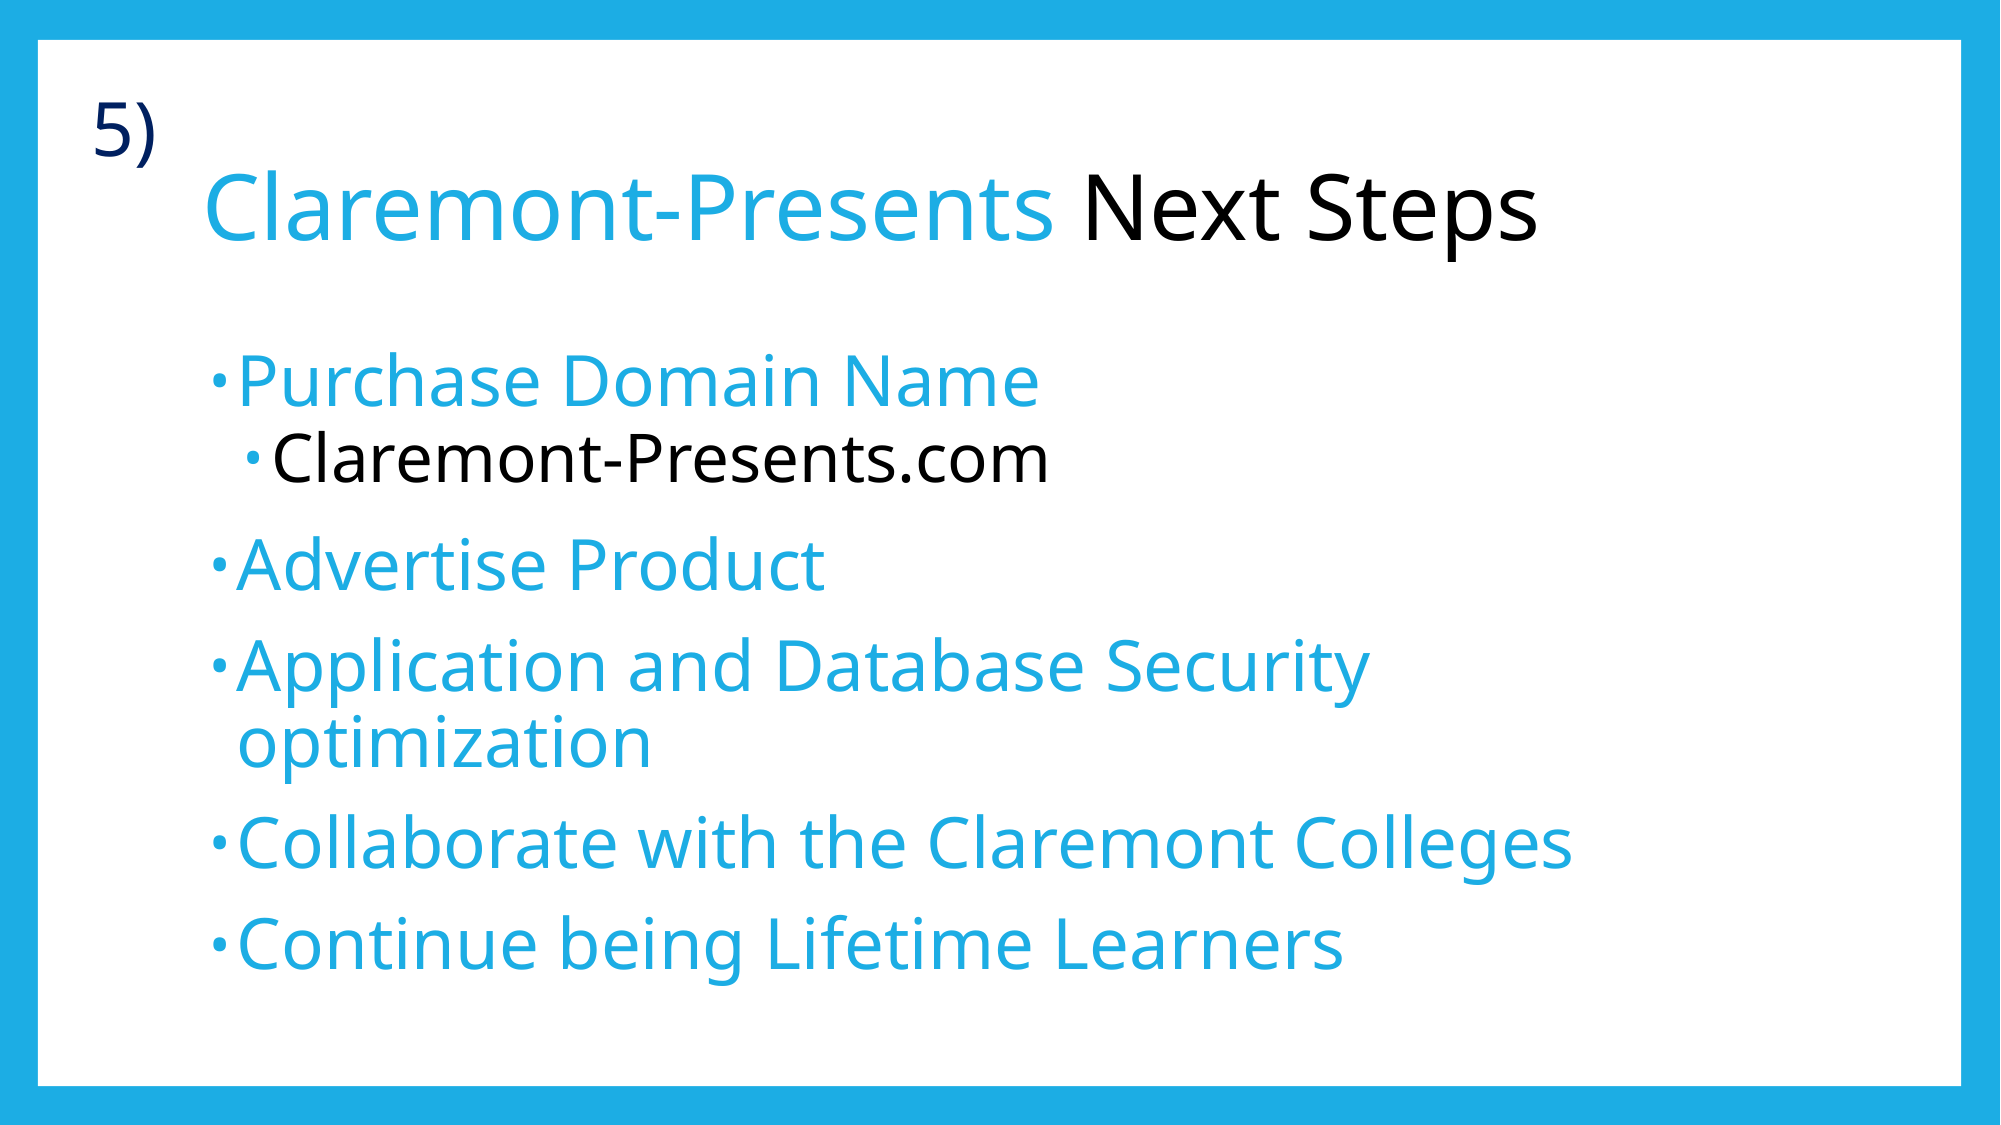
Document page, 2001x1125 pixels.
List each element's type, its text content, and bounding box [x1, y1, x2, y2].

text_box 5) [68, 84, 288, 237]
title Claremont-Presents Next Steps [187, 99, 1808, 323]
list Purchase Domain Name Claremont-Presents.com Advertise Product Application and Database Security optimization Collaborate with the Claremont Colleges Continue being Lifetime Learners [187, 337, 1808, 1000]
